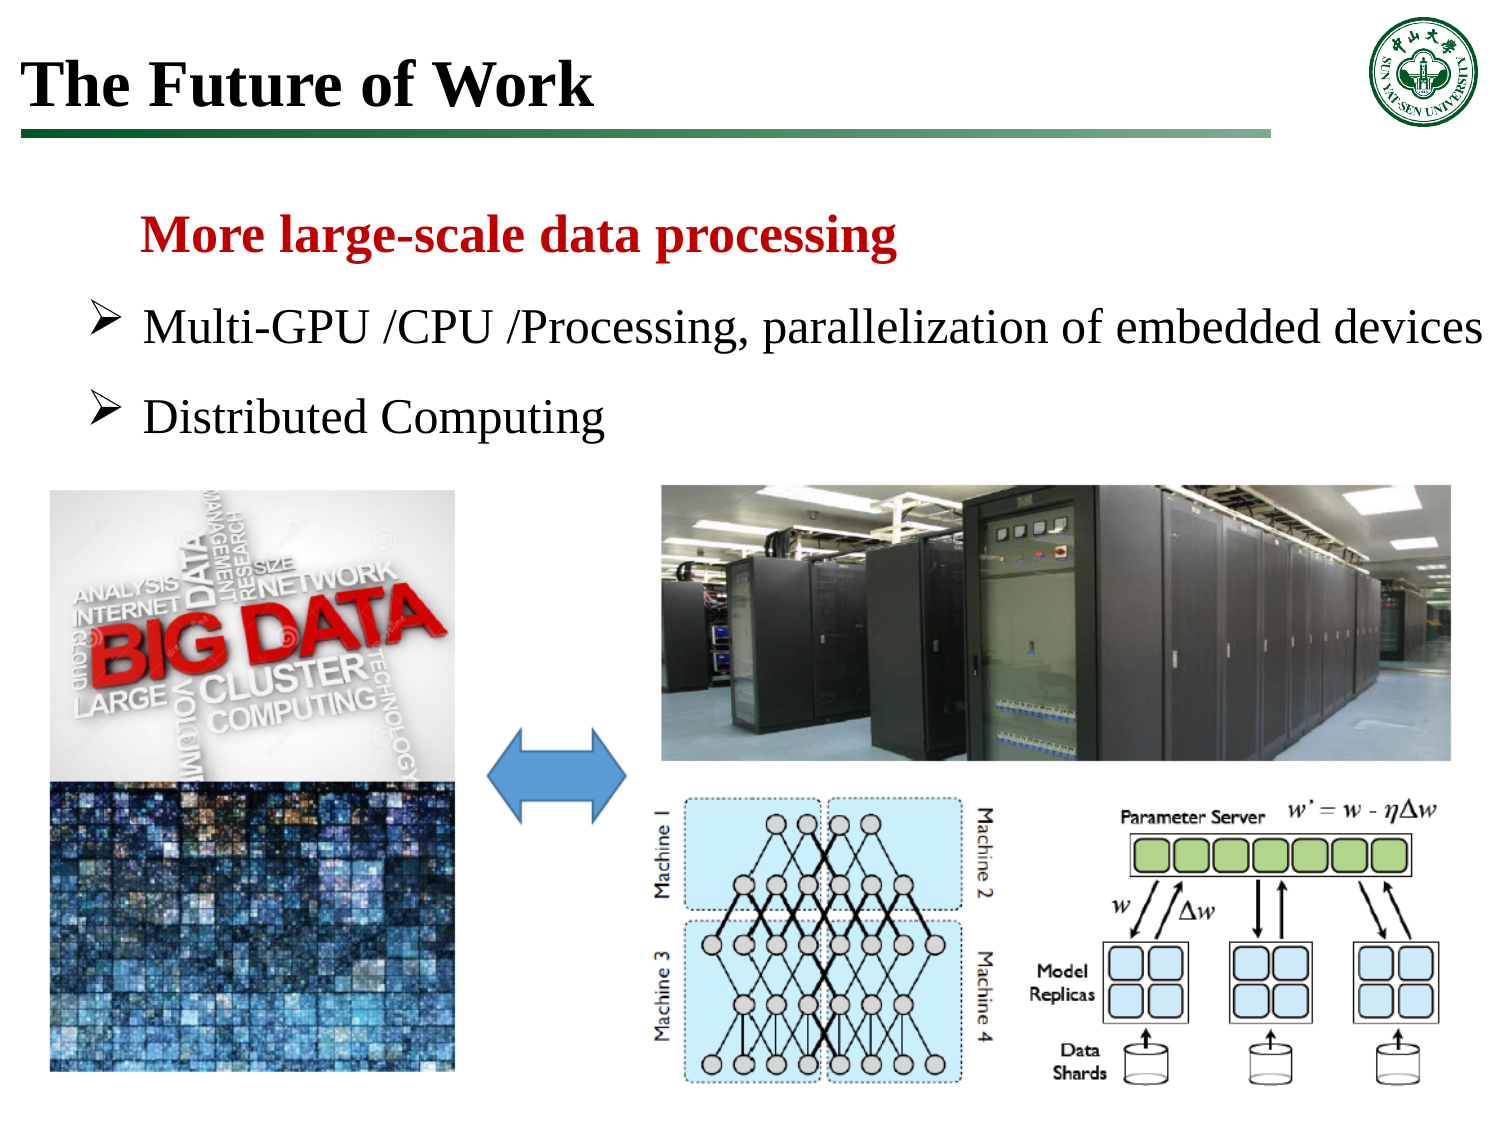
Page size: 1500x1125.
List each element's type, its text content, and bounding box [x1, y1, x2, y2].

text_box More large-scale data processing Multi-GPU /CPU /Processing, parallelization of embedded devices Distributed Computing [71, 158, 1500, 452]
text_box The Future of Work [5, 32, 1266, 128]
picture [41, 479, 1464, 1091]
picture [1350, 0, 1500, 140]
